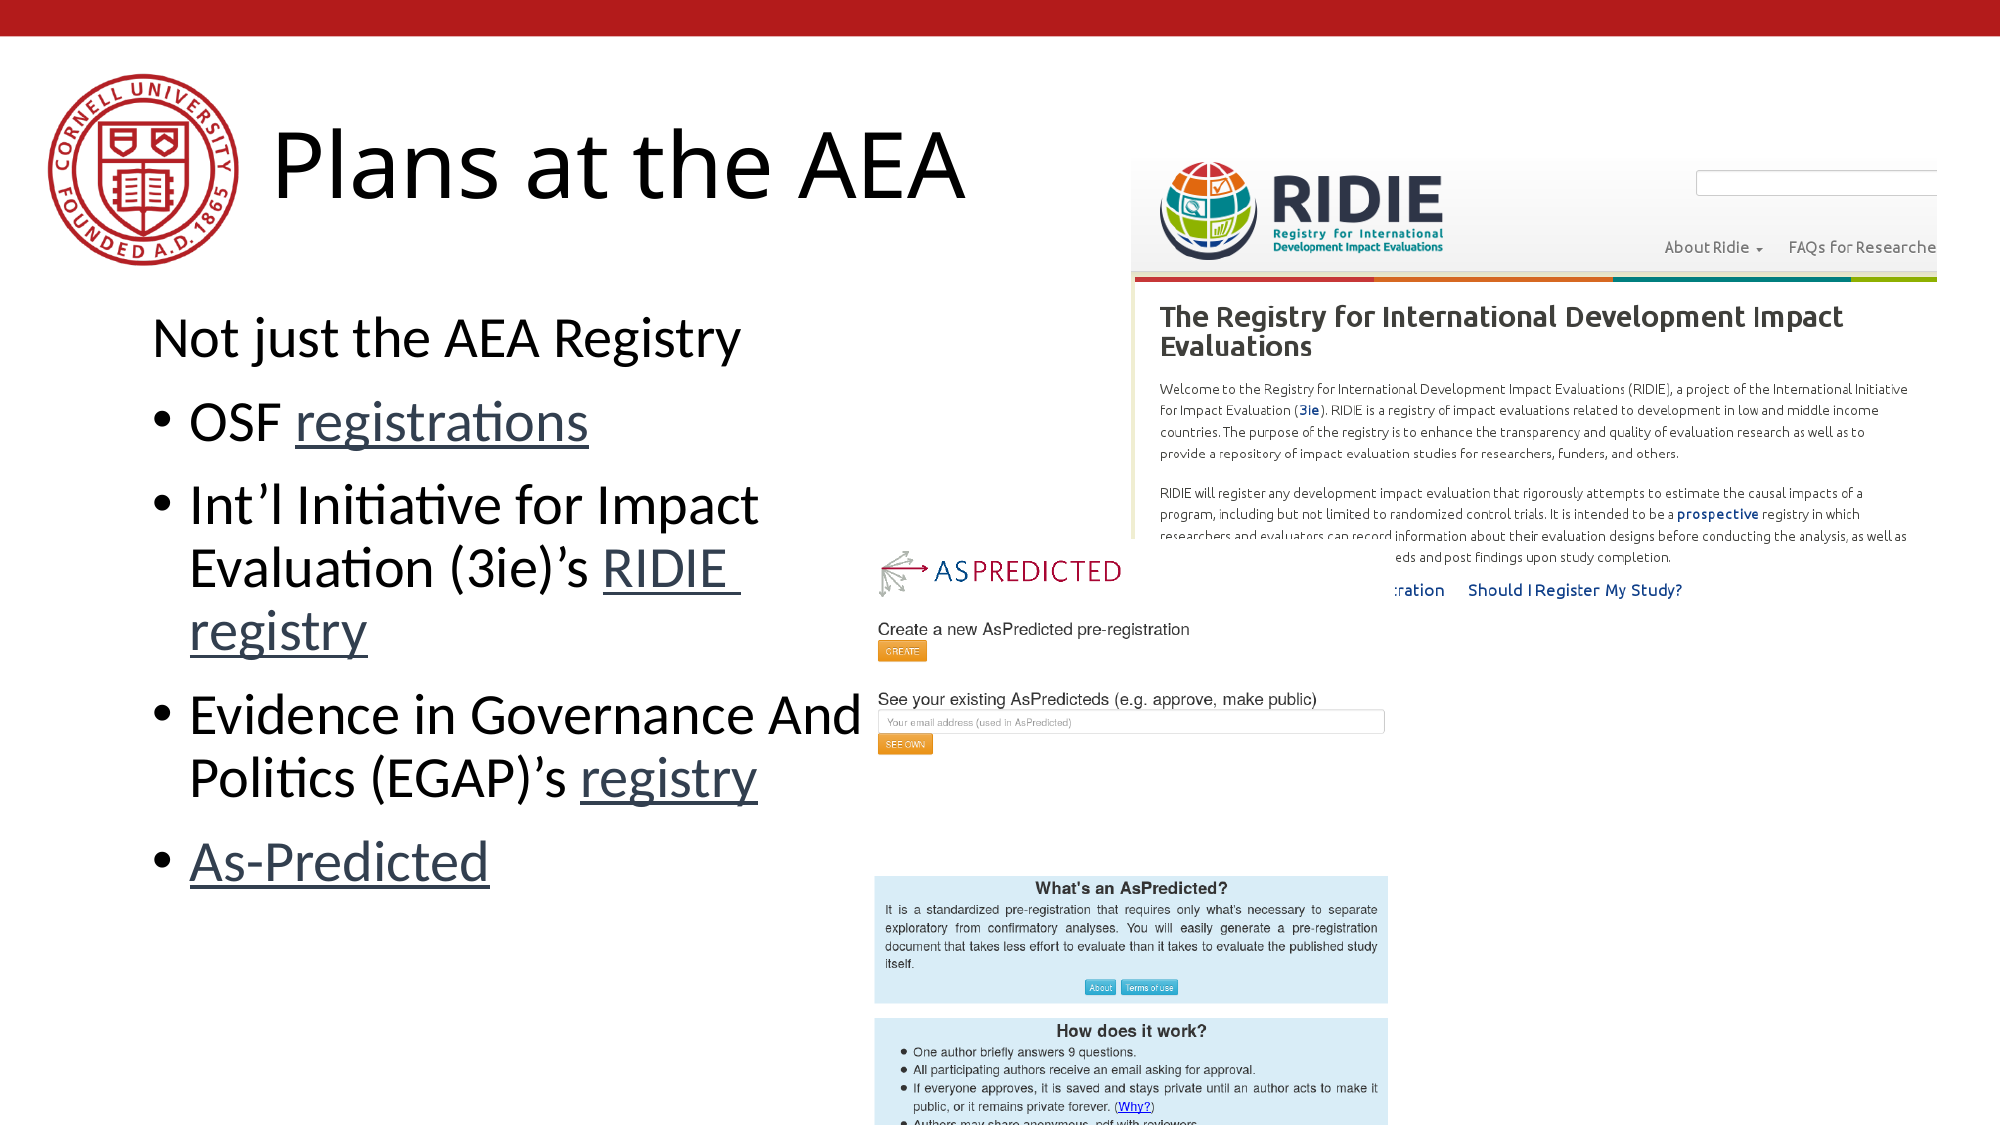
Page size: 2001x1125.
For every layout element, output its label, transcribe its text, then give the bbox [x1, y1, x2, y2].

picture [867, 158, 1937, 1125]
list Not just the AEA Registry OSF registrations Int’l Initiative for Impact Evaluation (3ie)’s RIDIE registry Evidence in Governance And Politics (EGAP)’s registry As-Predicted [137, 299, 933, 1014]
picture [39, 65, 255, 274]
title Plans at the AEA [255, 59, 1860, 278]
